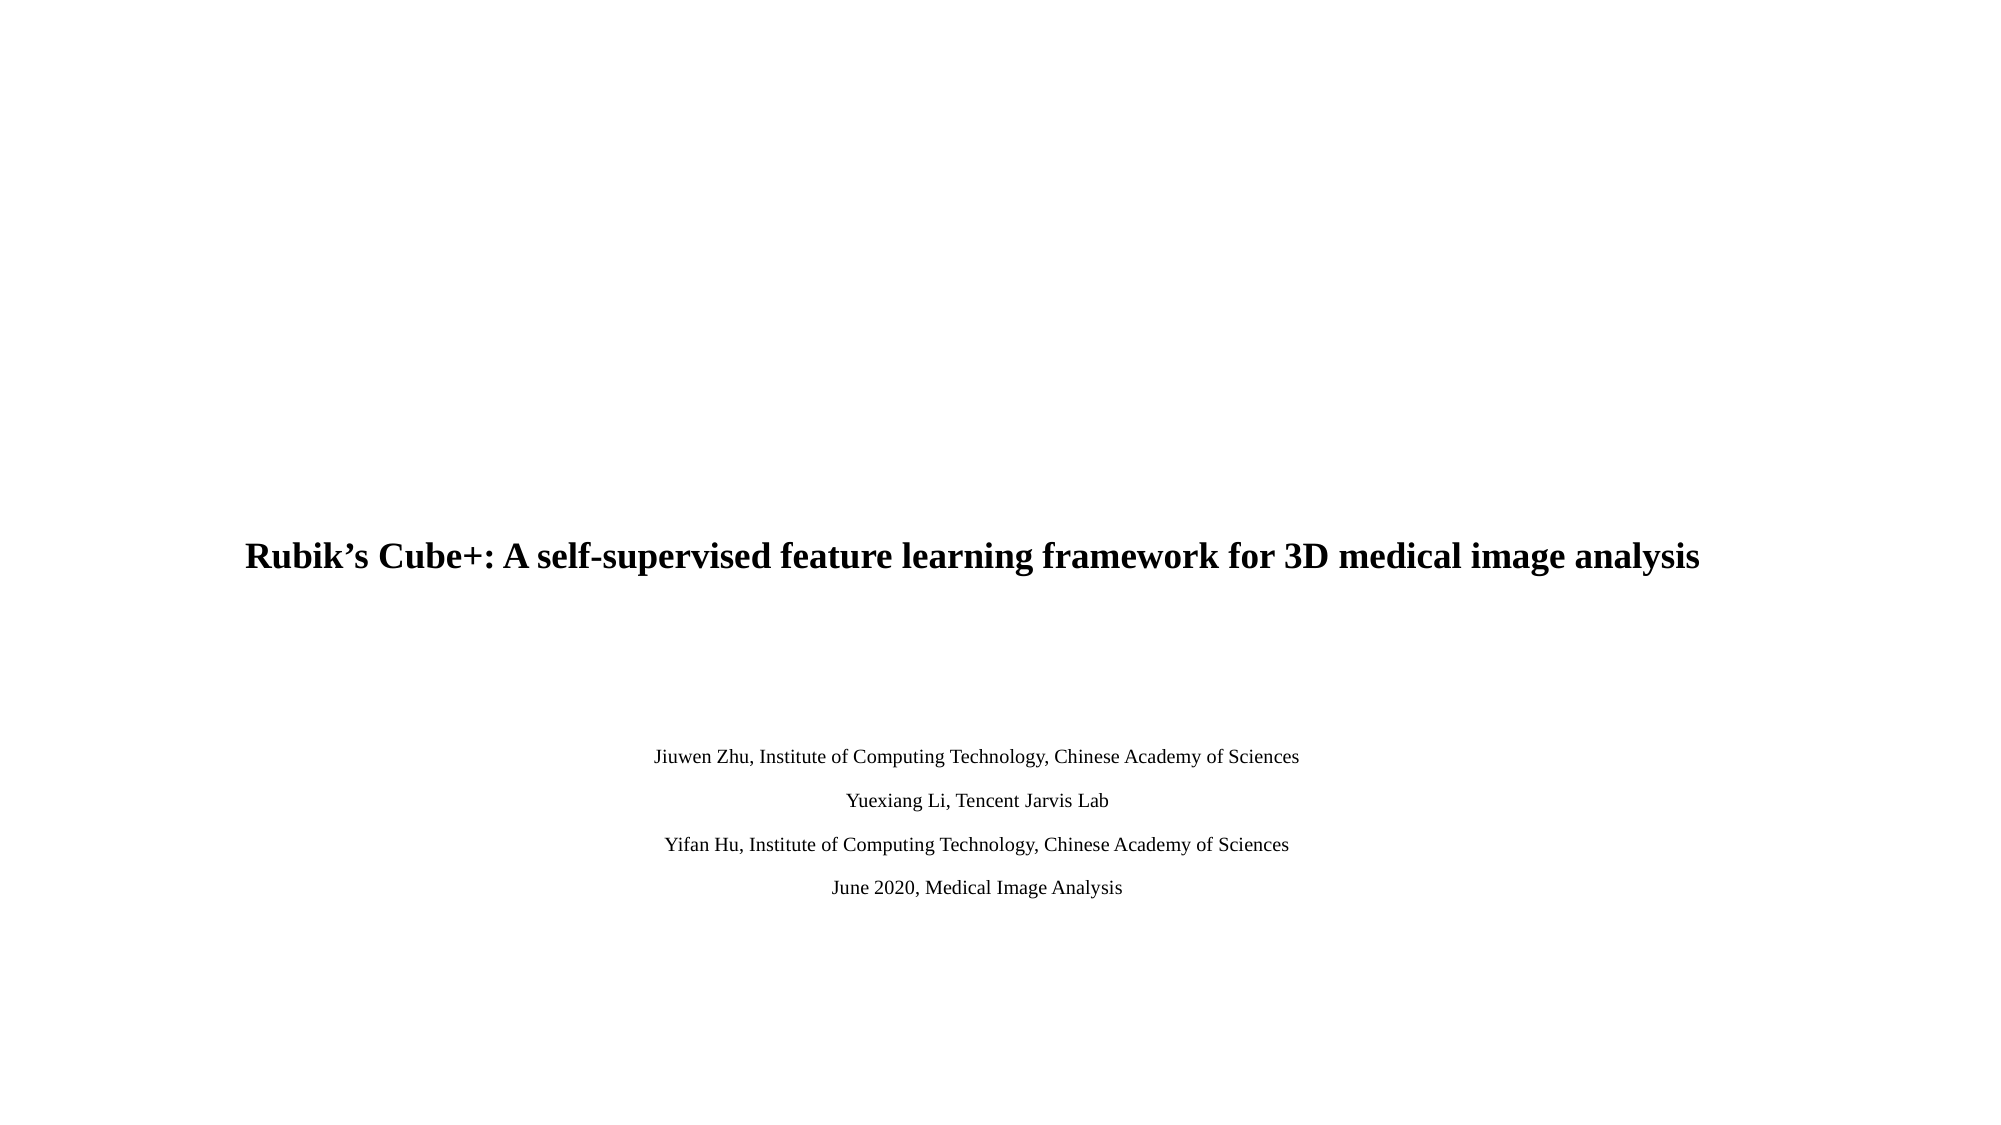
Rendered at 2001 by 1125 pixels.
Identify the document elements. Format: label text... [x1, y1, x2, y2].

title Rubik’s Cube+: A self-supervised feature learning framework for 3D medical image analysis Jiuwen Zhu, Institute of Computing Technology, Chinese Academy of Sciences Yuexiang Li, Tencent Jarvis Lab Yifan Hu, Institute of Computing Technology, Chinese Academy of Sciences June 2020, Medical Image Analysis [227, 514, 1728, 907]
